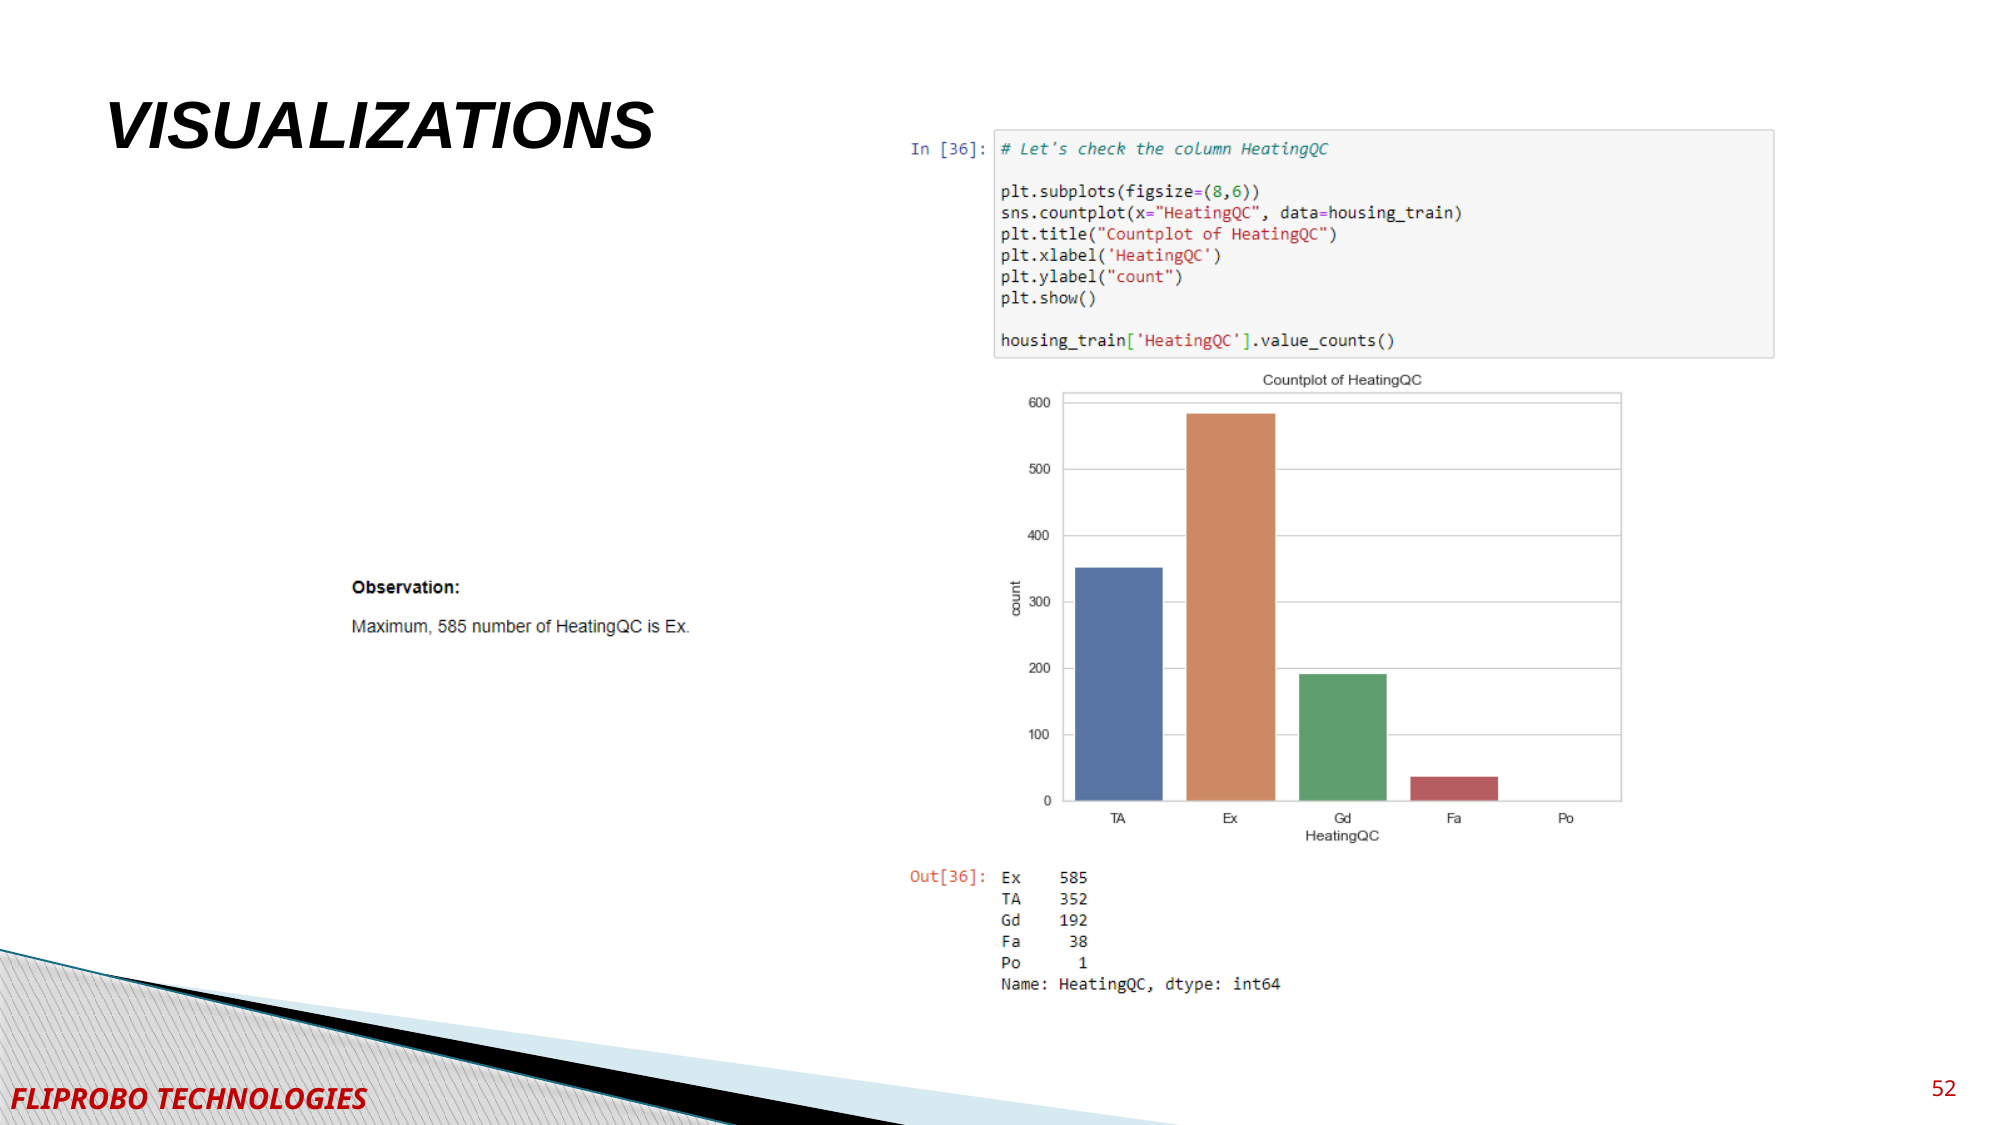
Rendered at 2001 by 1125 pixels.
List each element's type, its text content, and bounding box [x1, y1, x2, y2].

picture [322, 562, 709, 654]
picture [880, 122, 1792, 1021]
text_box VISUALIZATIONS [89, 74, 1673, 170]
footer FLIPROBO TECHNOLOGIES [0, 1067, 510, 1125]
slide_number 52 [1891, 1051, 1972, 1112]
